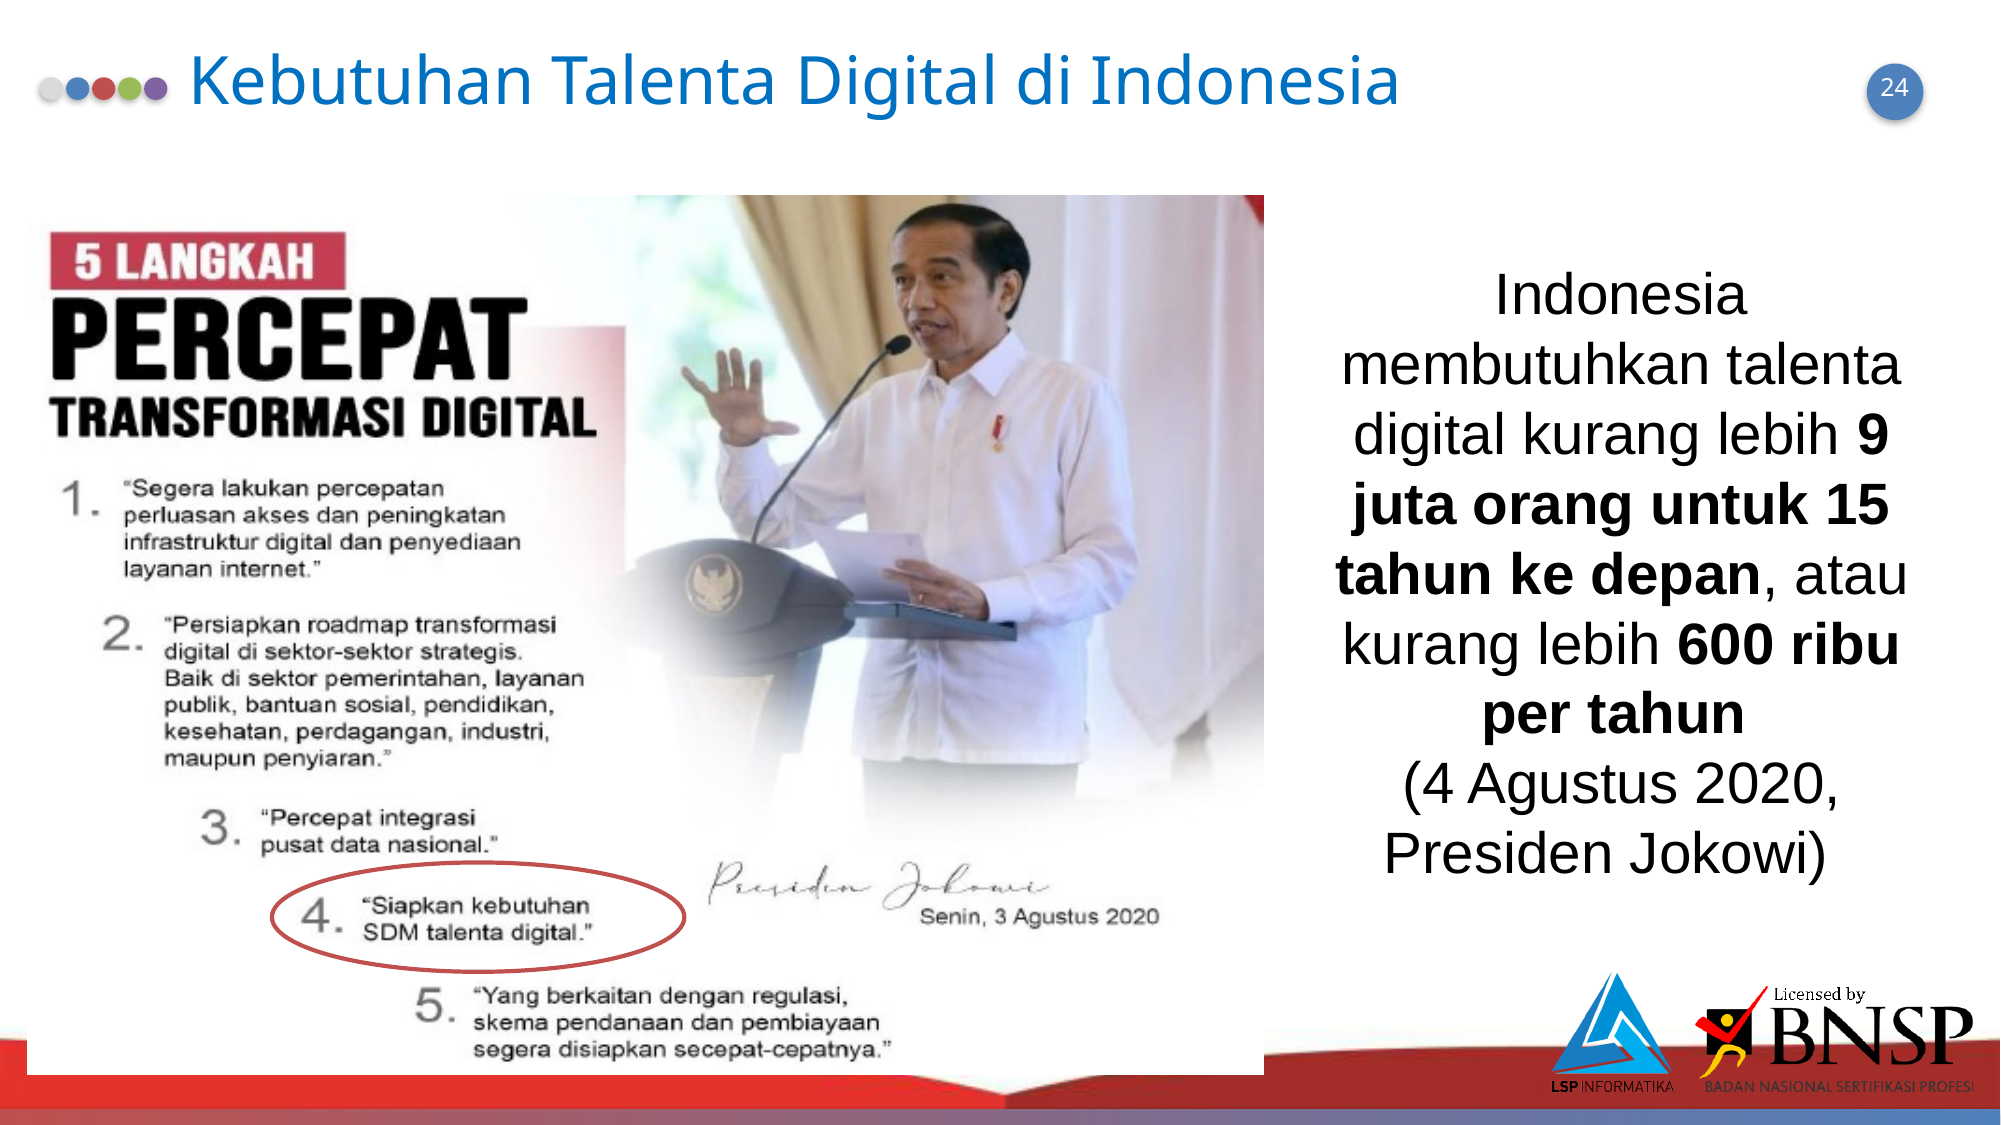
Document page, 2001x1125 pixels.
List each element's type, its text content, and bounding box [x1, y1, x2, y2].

slide_number 24 [1850, 58, 1939, 119]
text_box Indonesia membutuhkan talenta digital kurang lebih 9 juta orang untuk 15 tahun ke depan, atau kurang lebih 600 ribu per tahun (4 Agustus 2020, Presiden Jokowi) [1312, 248, 1932, 893]
list Kebutuhan Talenta Digital di Indonesia [173, 30, 1767, 151]
picture [0, 195, 2000, 1109]
